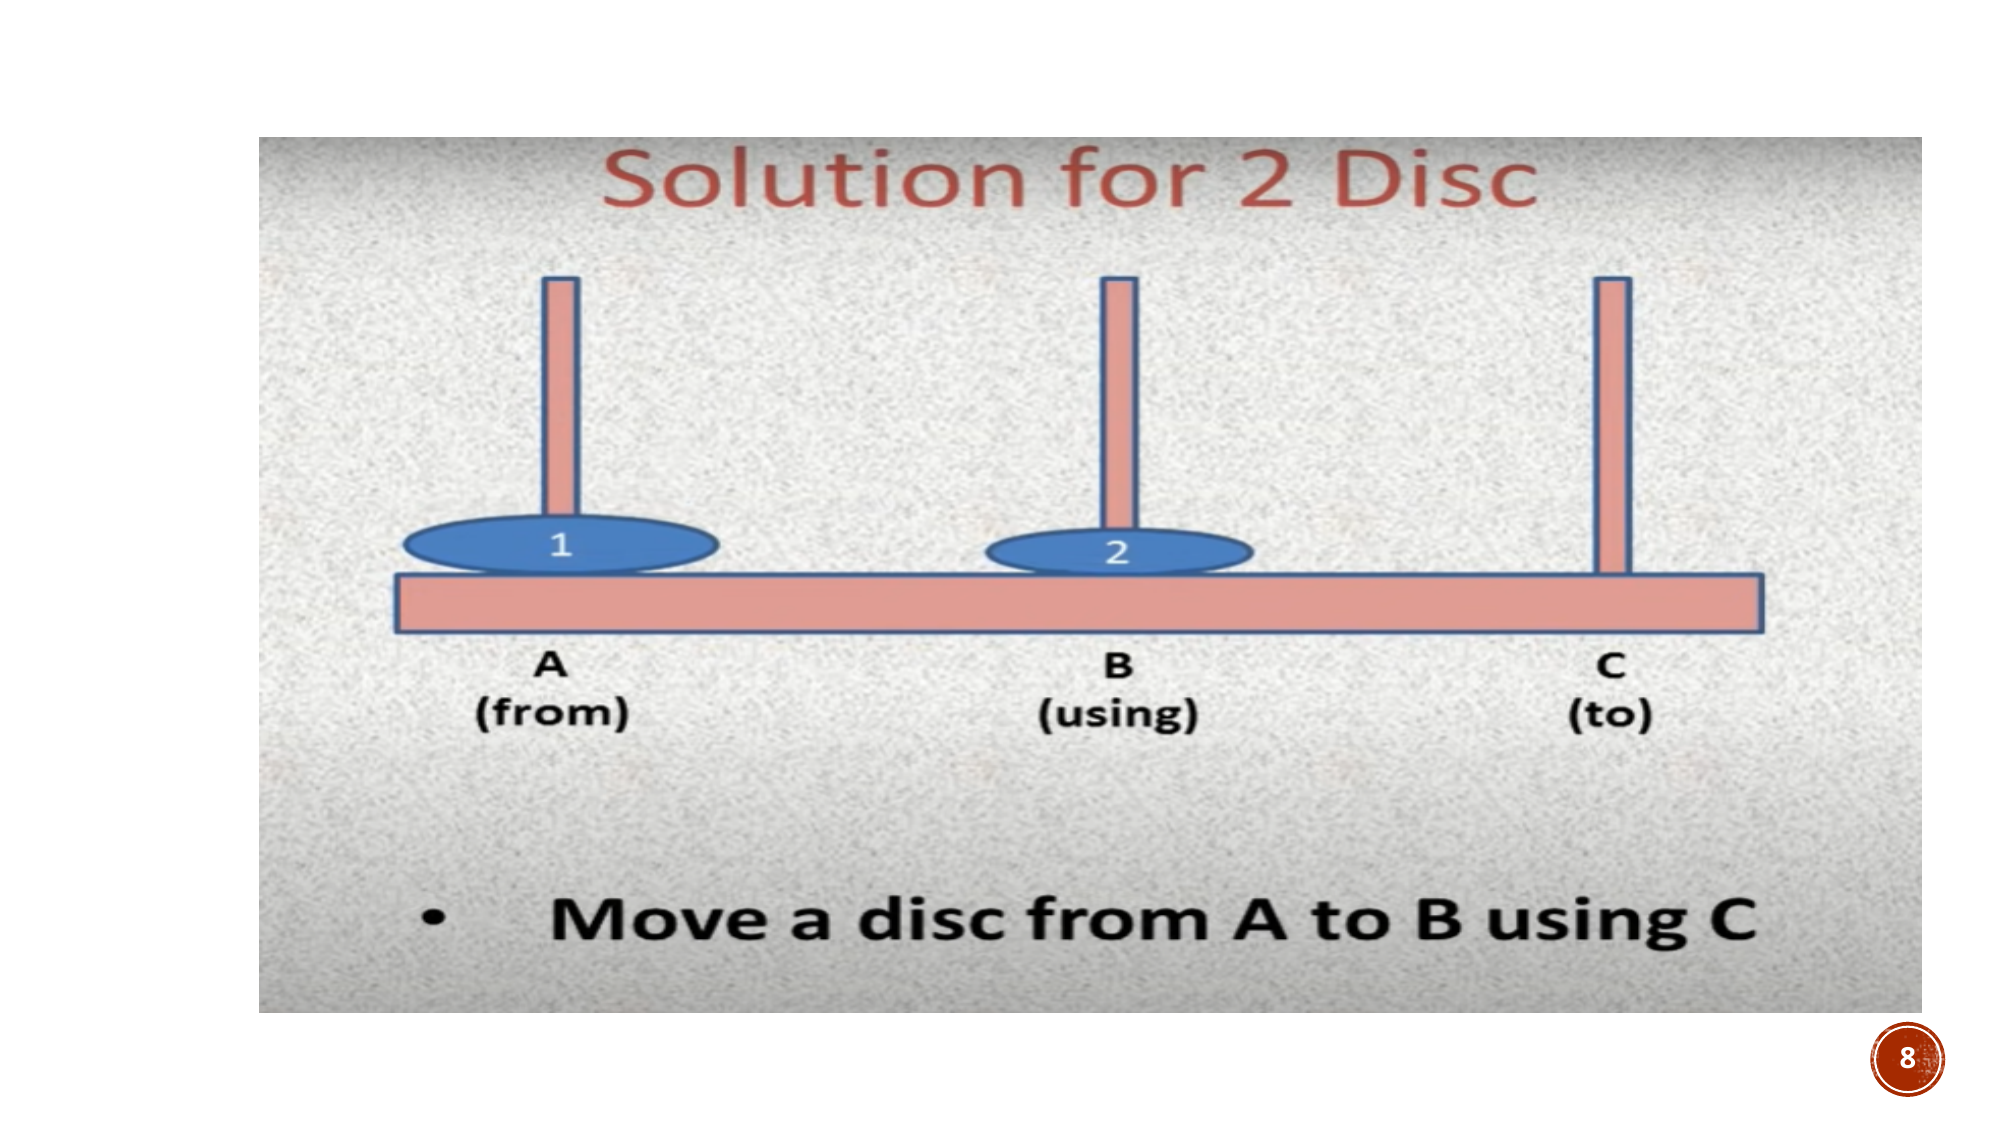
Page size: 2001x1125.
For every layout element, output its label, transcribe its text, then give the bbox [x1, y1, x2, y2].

slide_number 8 [1855, 1028, 1961, 1089]
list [263, 142, 1917, 1009]
